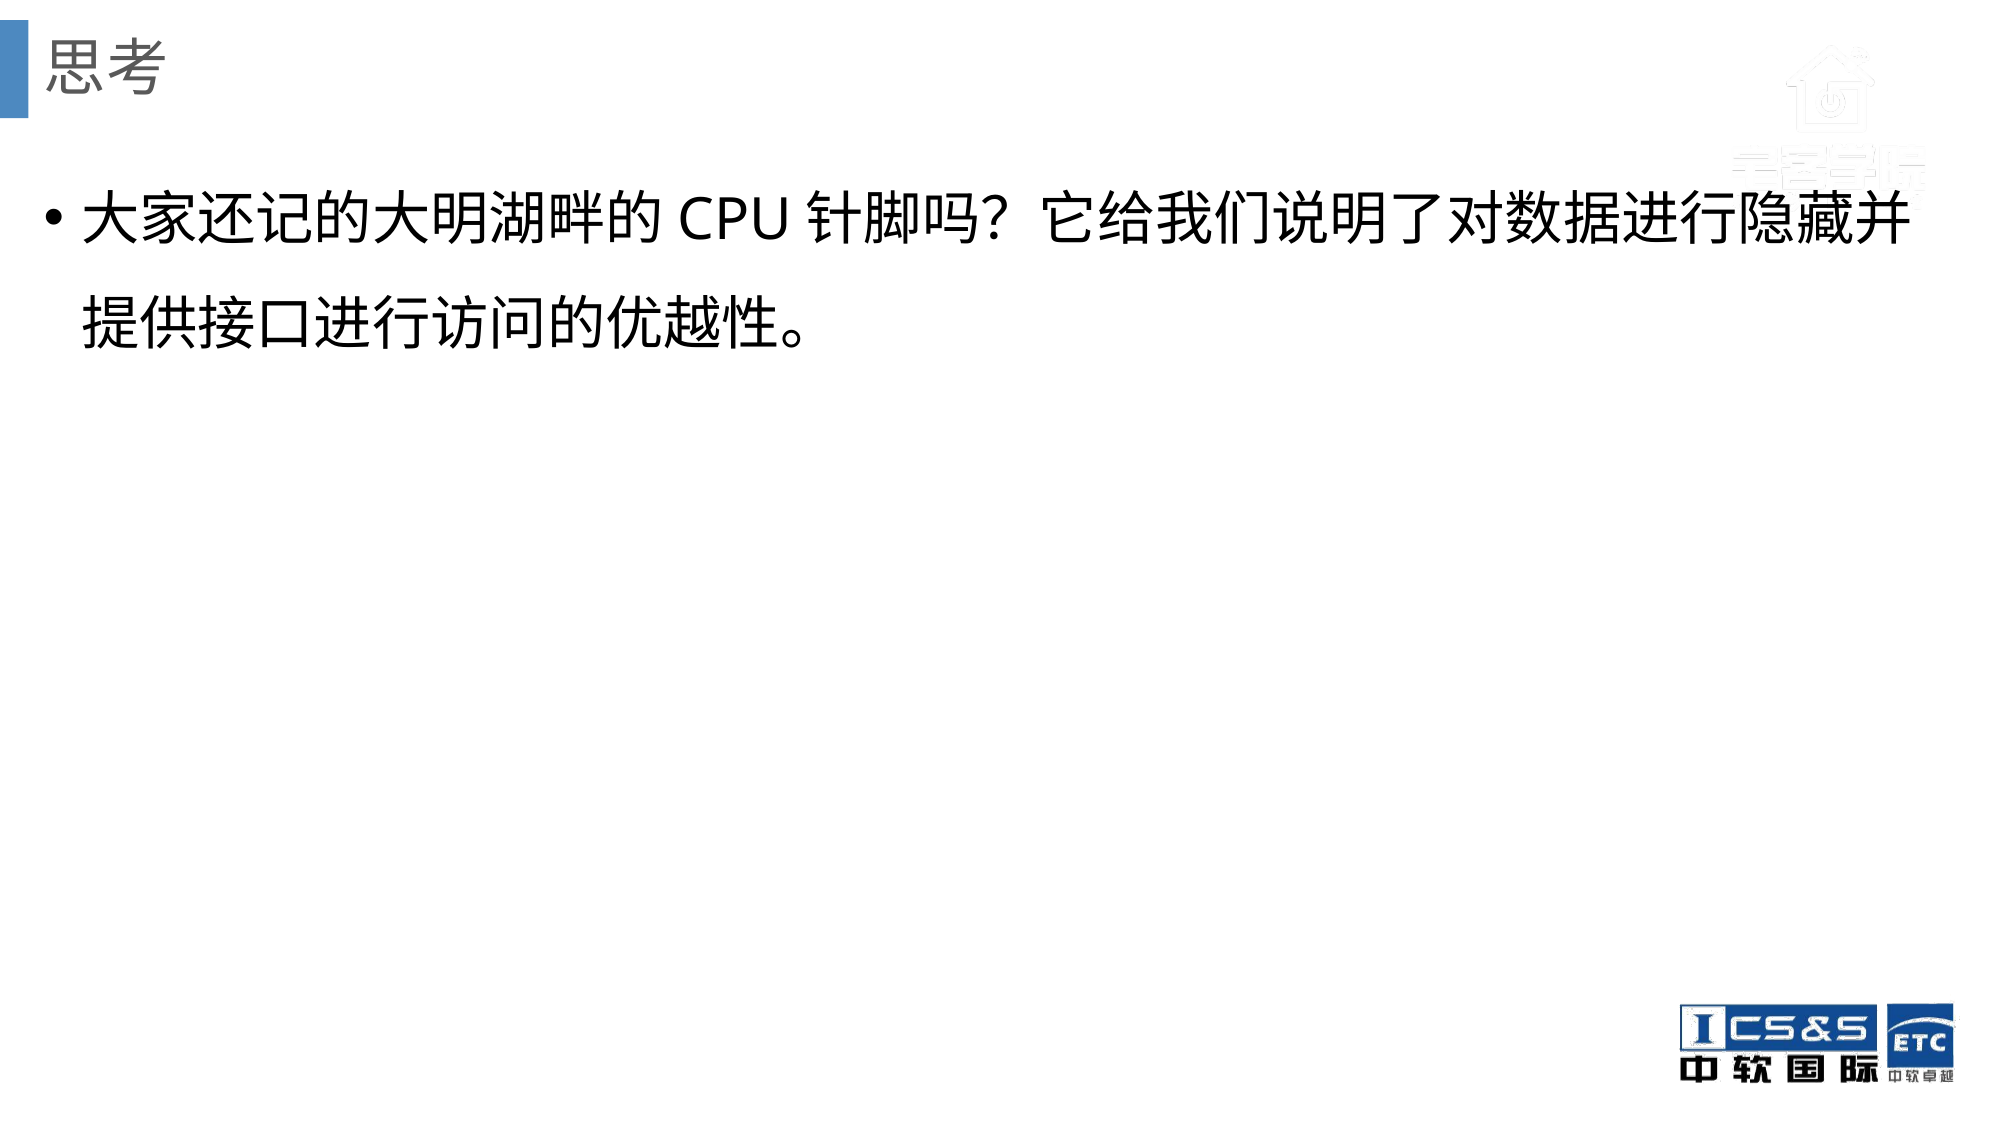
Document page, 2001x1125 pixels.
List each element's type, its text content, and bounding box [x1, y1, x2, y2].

picture [1669, 1038, 1963, 1093]
list 大家还记的大明湖畔的CPU针脚吗？它给我们说明了对数据进行隐藏并提供接口进行访问的优越性。 [28, 139, 1965, 1038]
title 思考 [28, 0, 1927, 139]
